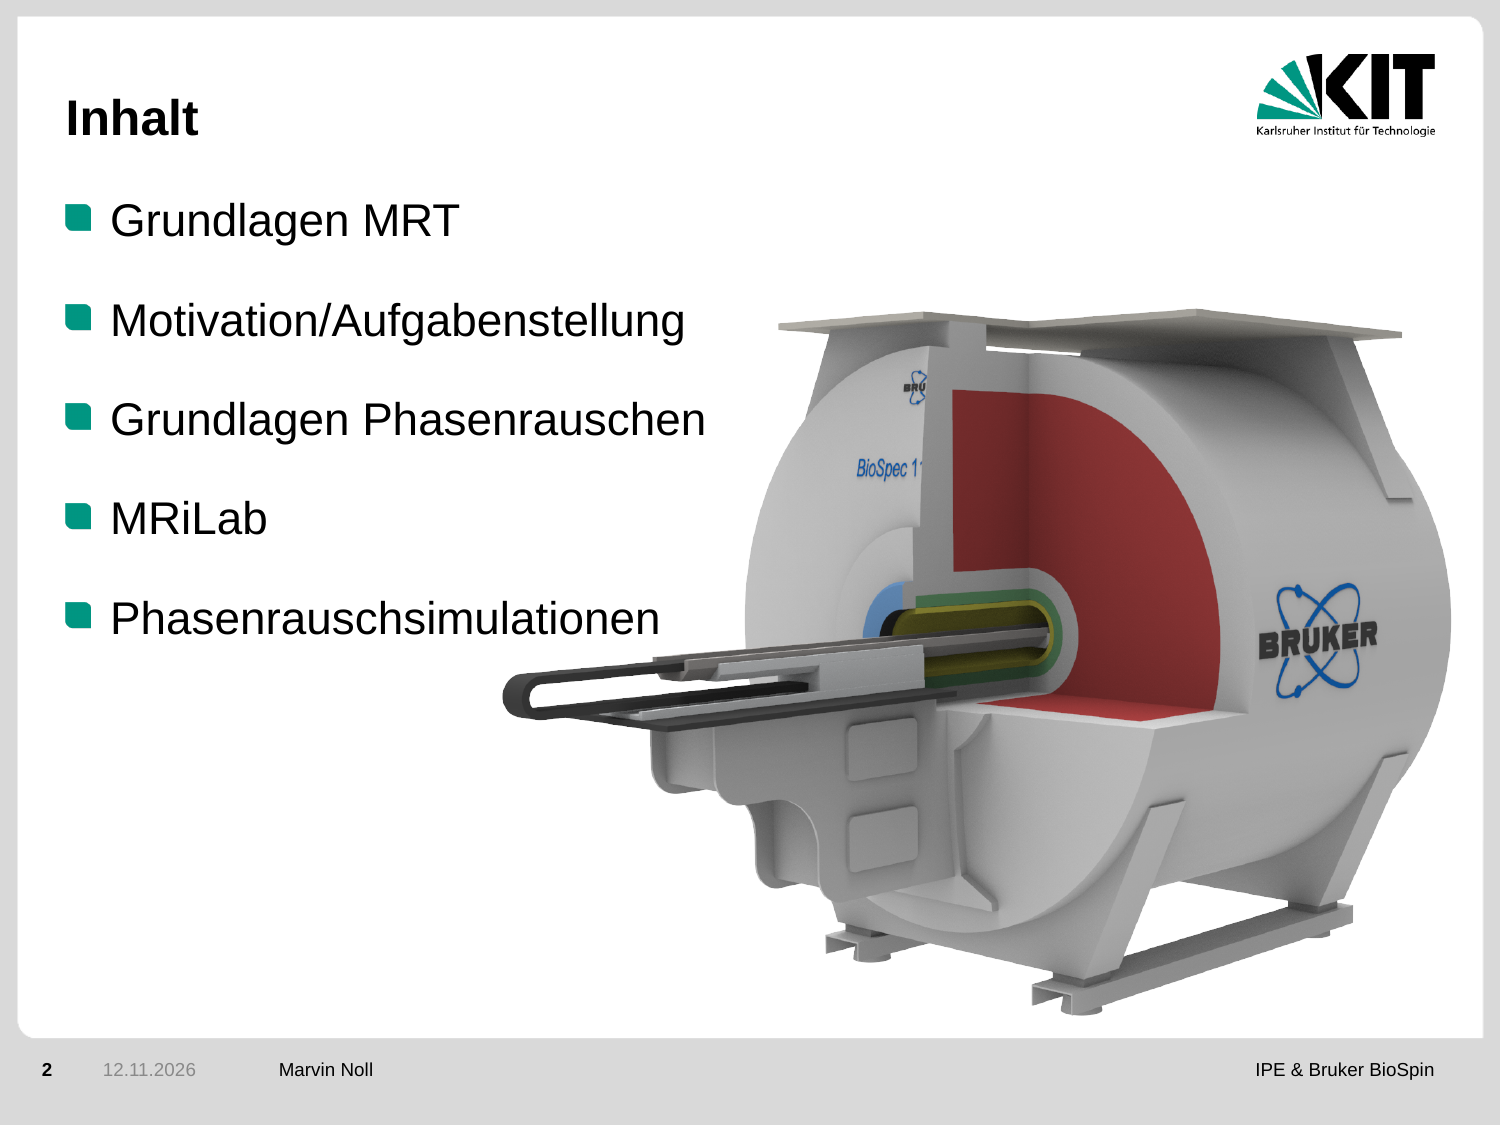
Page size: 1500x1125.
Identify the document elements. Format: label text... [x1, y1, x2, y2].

list Grundlagen MRT Motivation/Aufgabenstellung Grundlagen Phasenrauschen MRiLab Phasenrauschsimulationen [65, 197, 867, 1002]
slide_number 2 [41, 1057, 96, 1106]
picture [0, 0, 1500, 1125]
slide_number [102, 1057, 272, 1118]
title Inhalt [65, 64, 1192, 147]
